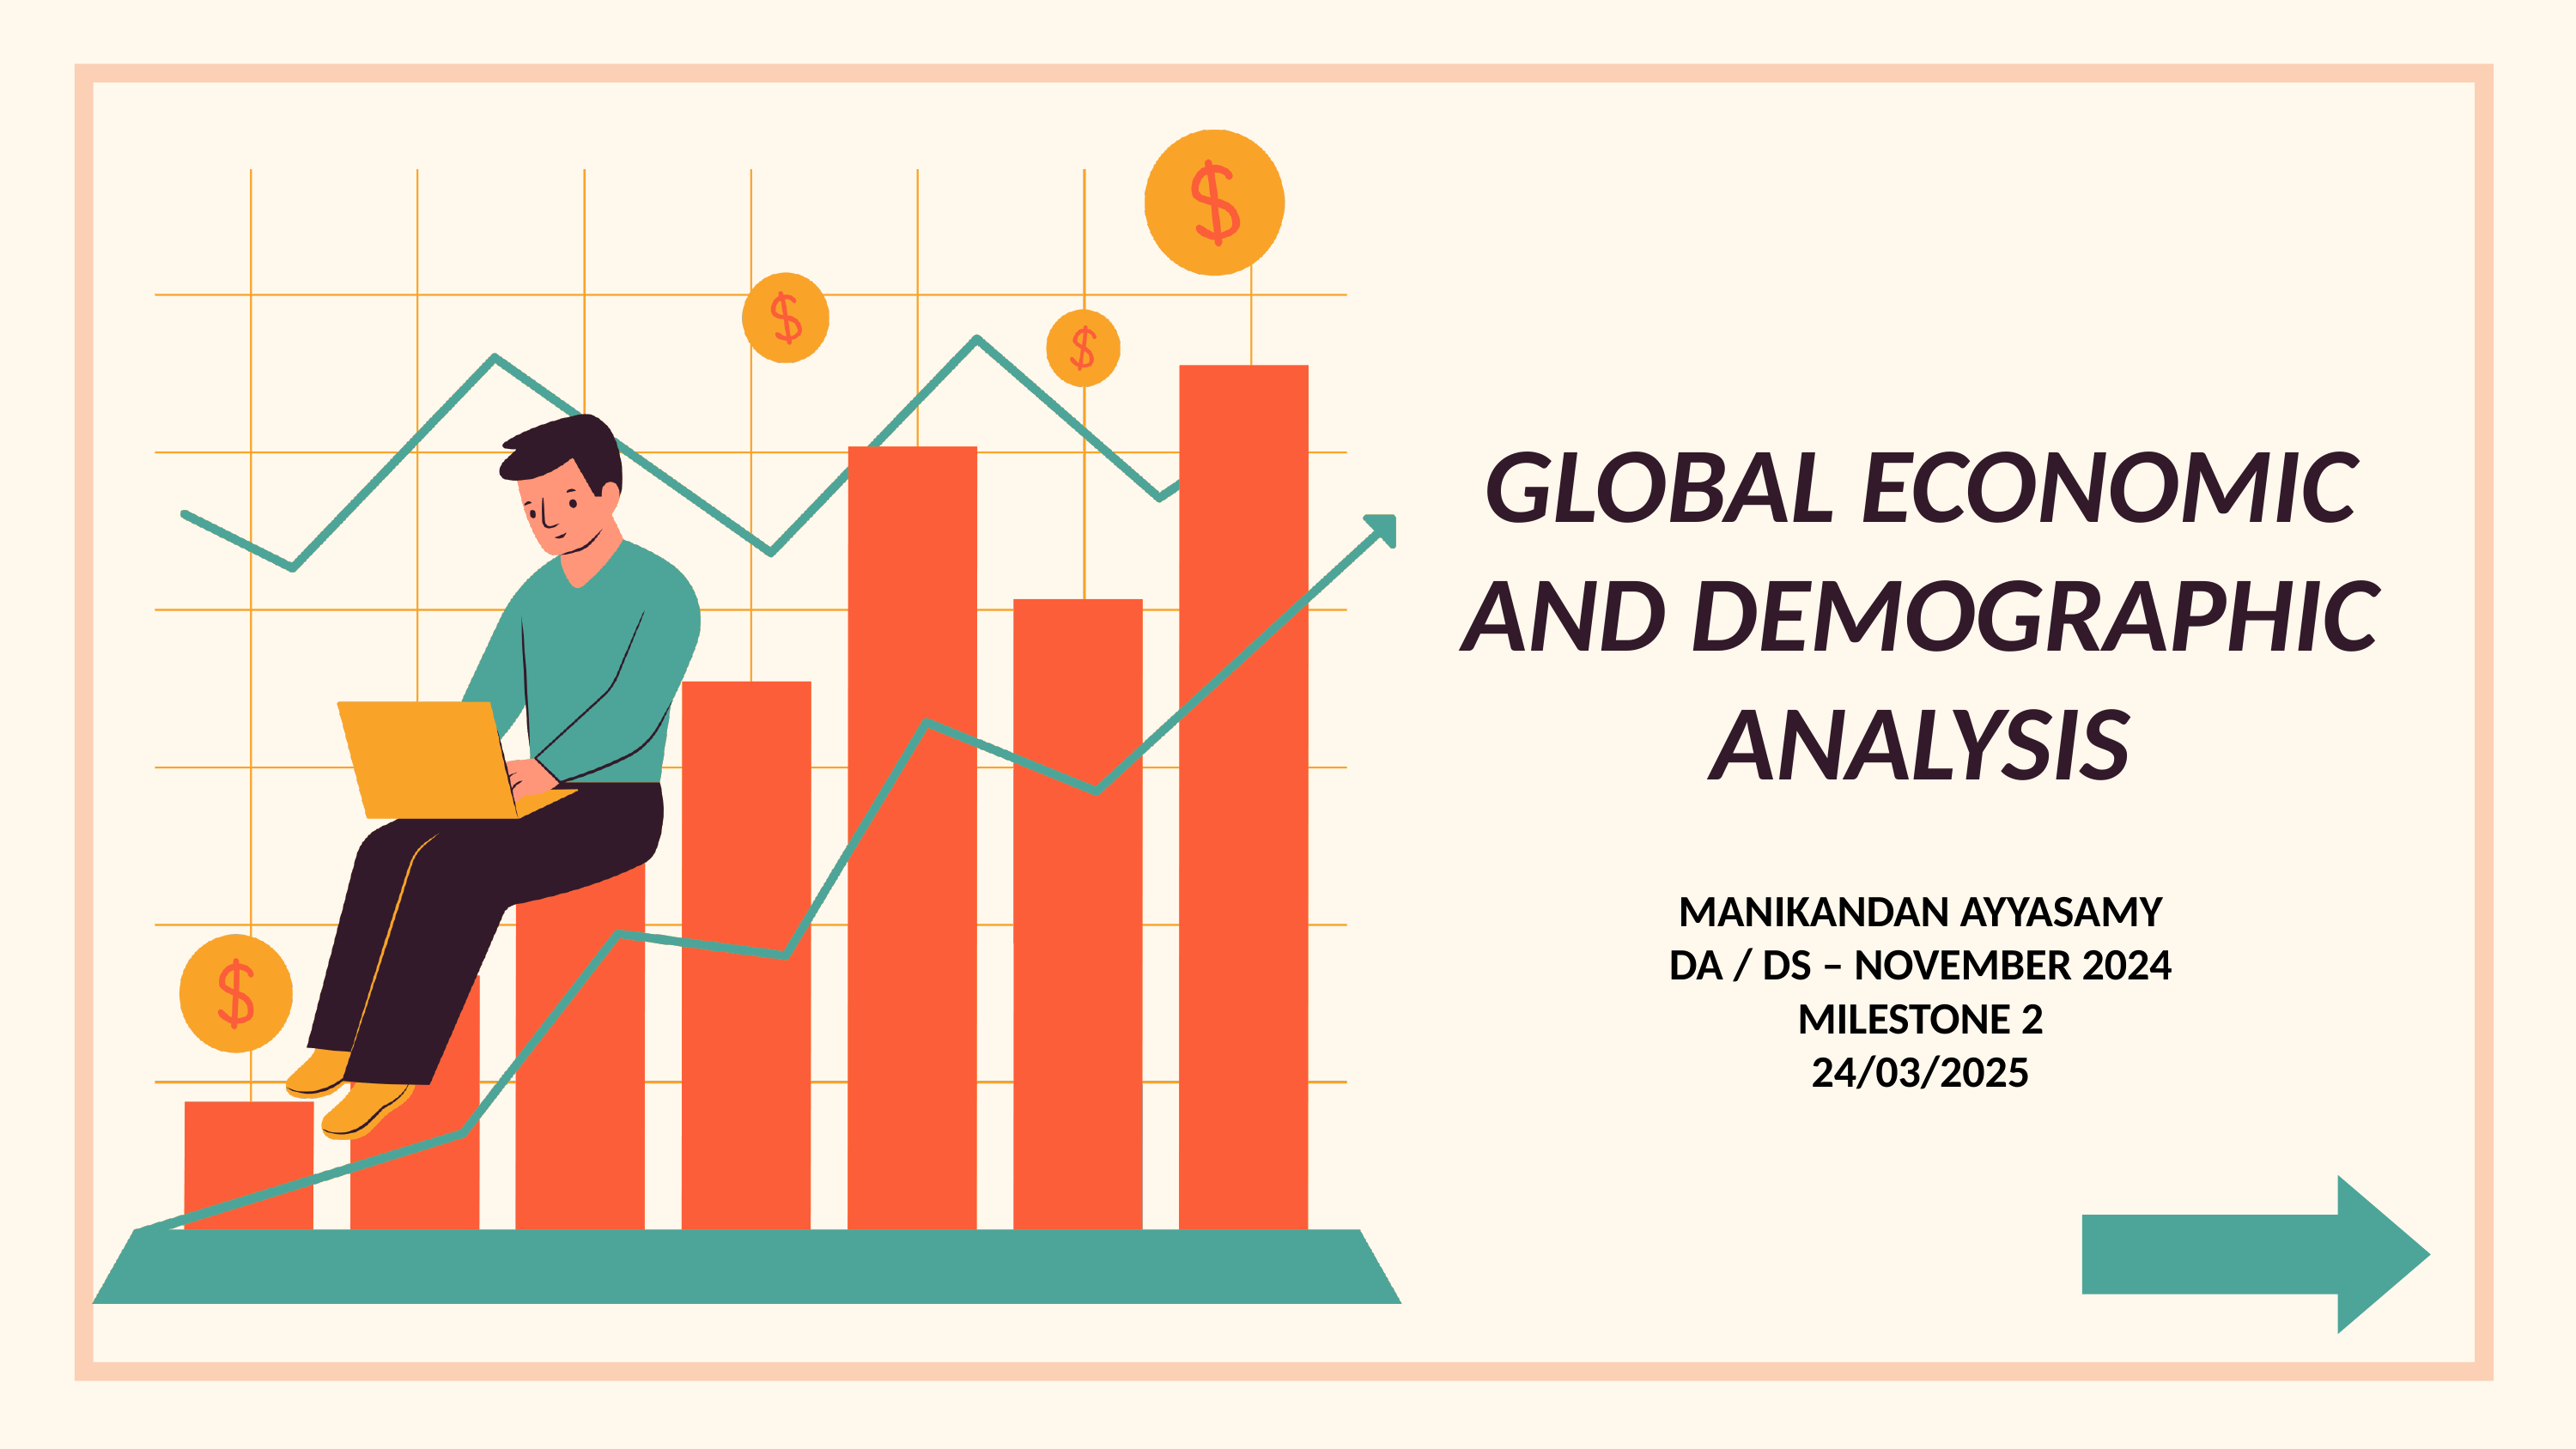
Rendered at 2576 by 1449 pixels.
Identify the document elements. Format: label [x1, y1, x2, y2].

text_box [2081, 1174, 2432, 1335]
text_box [83, 73, 2485, 1372]
